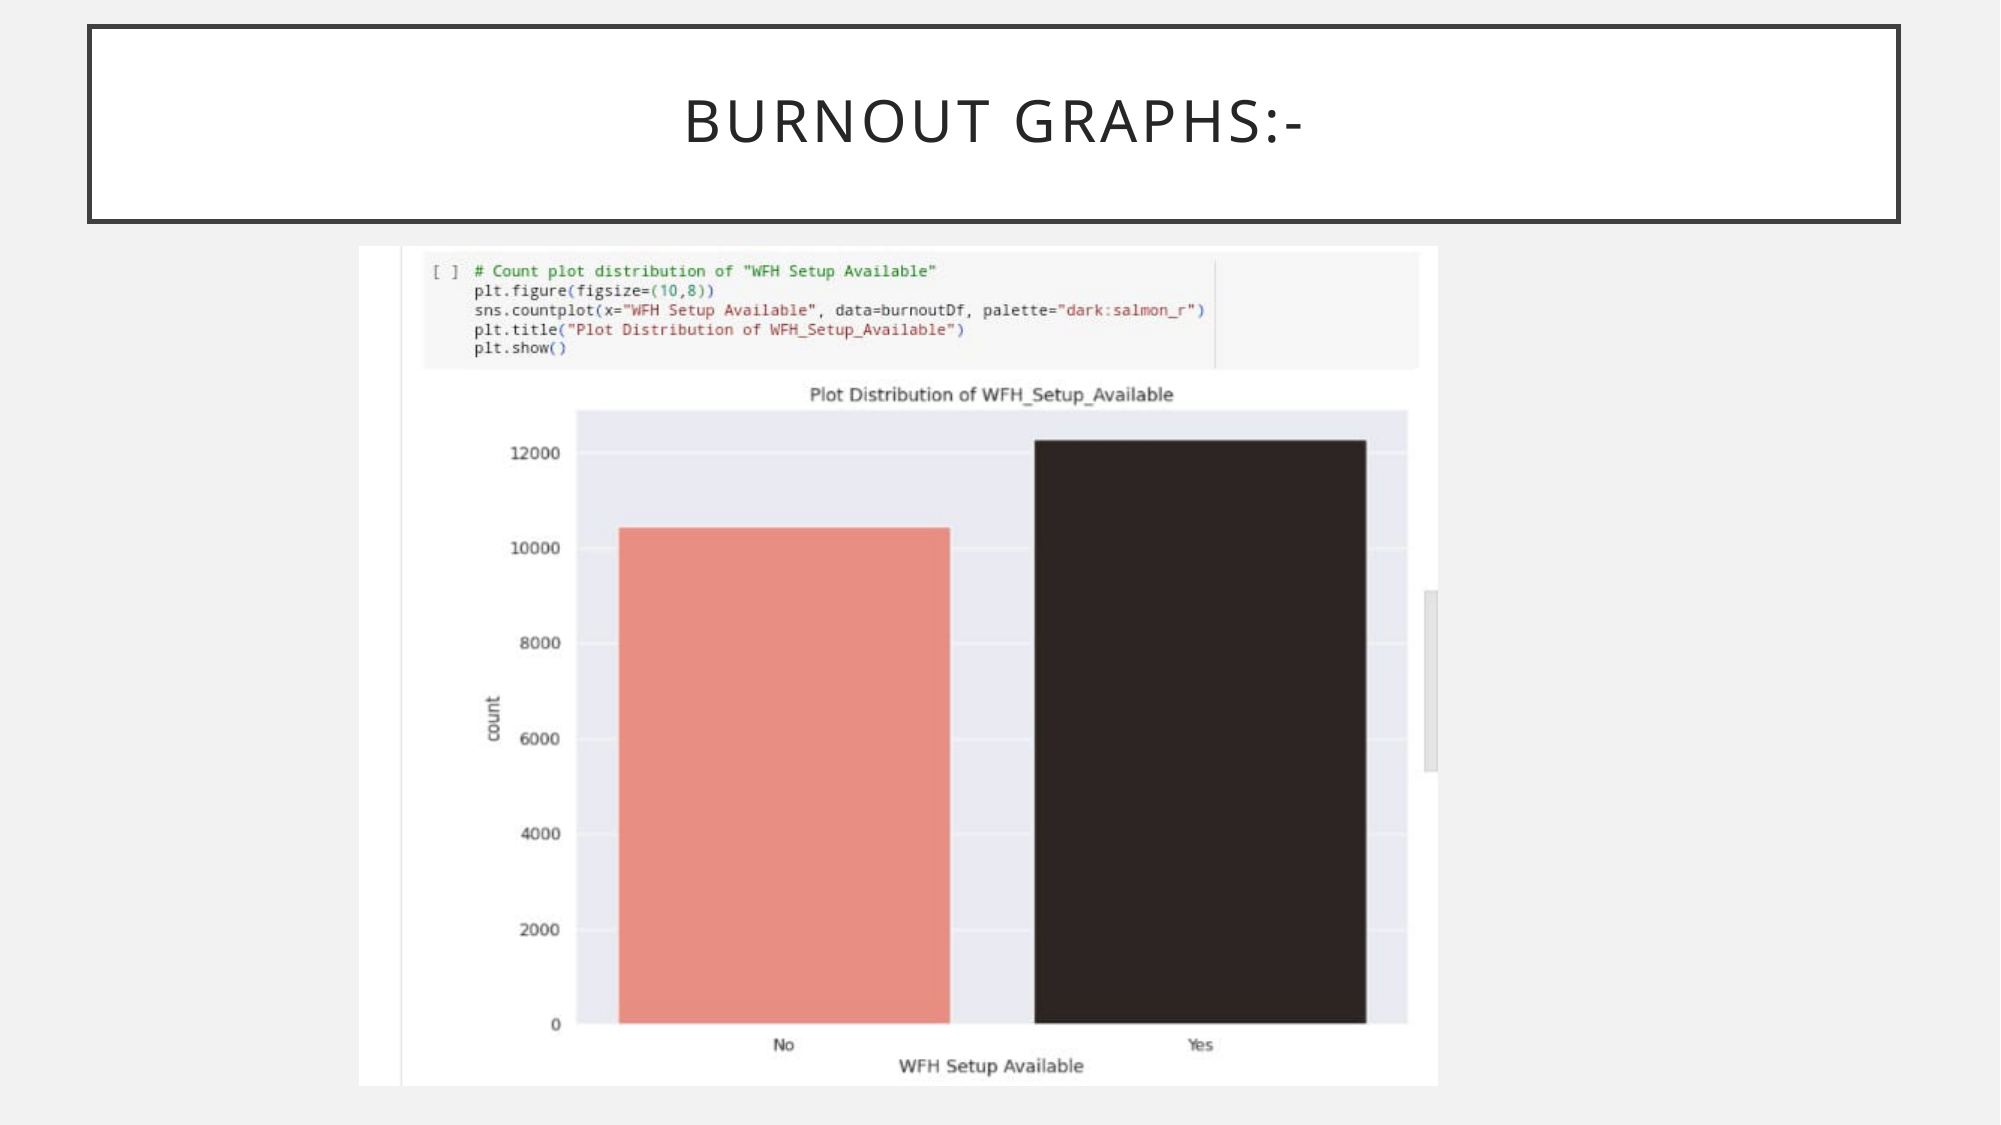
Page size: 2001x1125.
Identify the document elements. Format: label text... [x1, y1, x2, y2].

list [359, 246, 1438, 1086]
title Burnout graphs:- [87, 24, 1901, 224]
